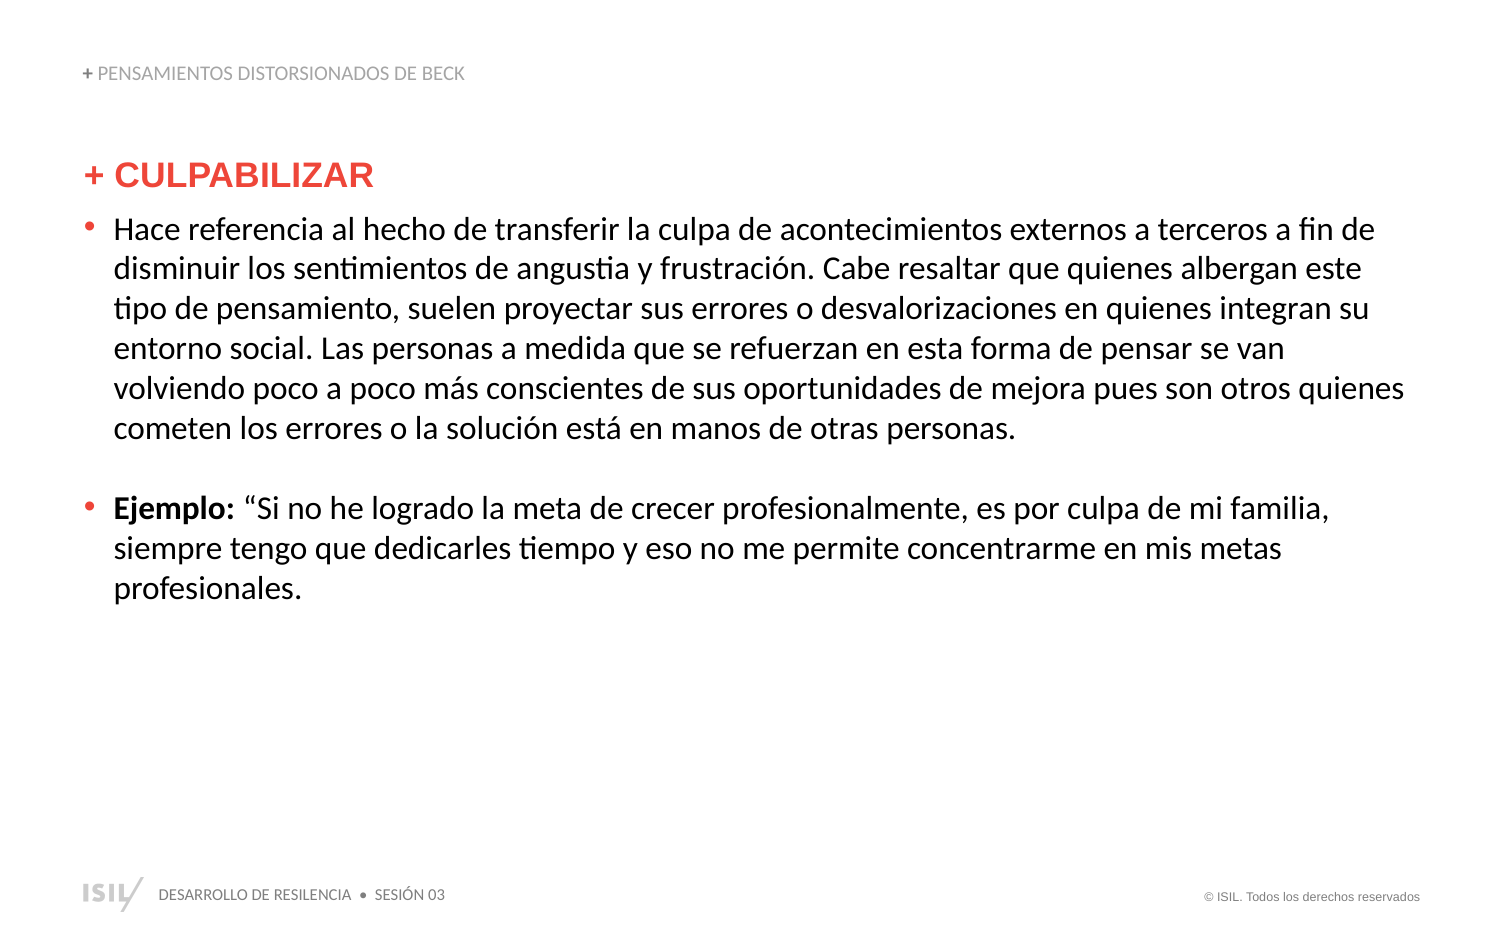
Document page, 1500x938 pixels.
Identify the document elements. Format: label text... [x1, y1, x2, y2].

text_box + CULPABILIZAR Hace referencia al hecho de transferir la culpa de acontecimientos externos a terceros a fin de disminuir los sentimientos de angustia y frustración. Cabe resaltar que quienes albergan este tipo de pensamiento, suelen proyectar sus errores o desvalorizaciones en quienes integran su entorno social. Las personas a medida que se refuerzan en esta forma de pensar se van volviendo poco a poco más conscientes de sus oportunidades de mejora pues son otros quienes cometen los errores o la solución está en manos de otras personas. Ejemplo: “Si no he logrado la meta de crecer profesionalmente, es por culpa de mi familia, siempre tengo que dedicarles tiempo y eso no me permite concentrarme en mis metas profesionales. [83, 151, 1424, 606]
text_box + PENSAMIENTOS DISTORSIONADOS DE BECK [82, 61, 769, 85]
